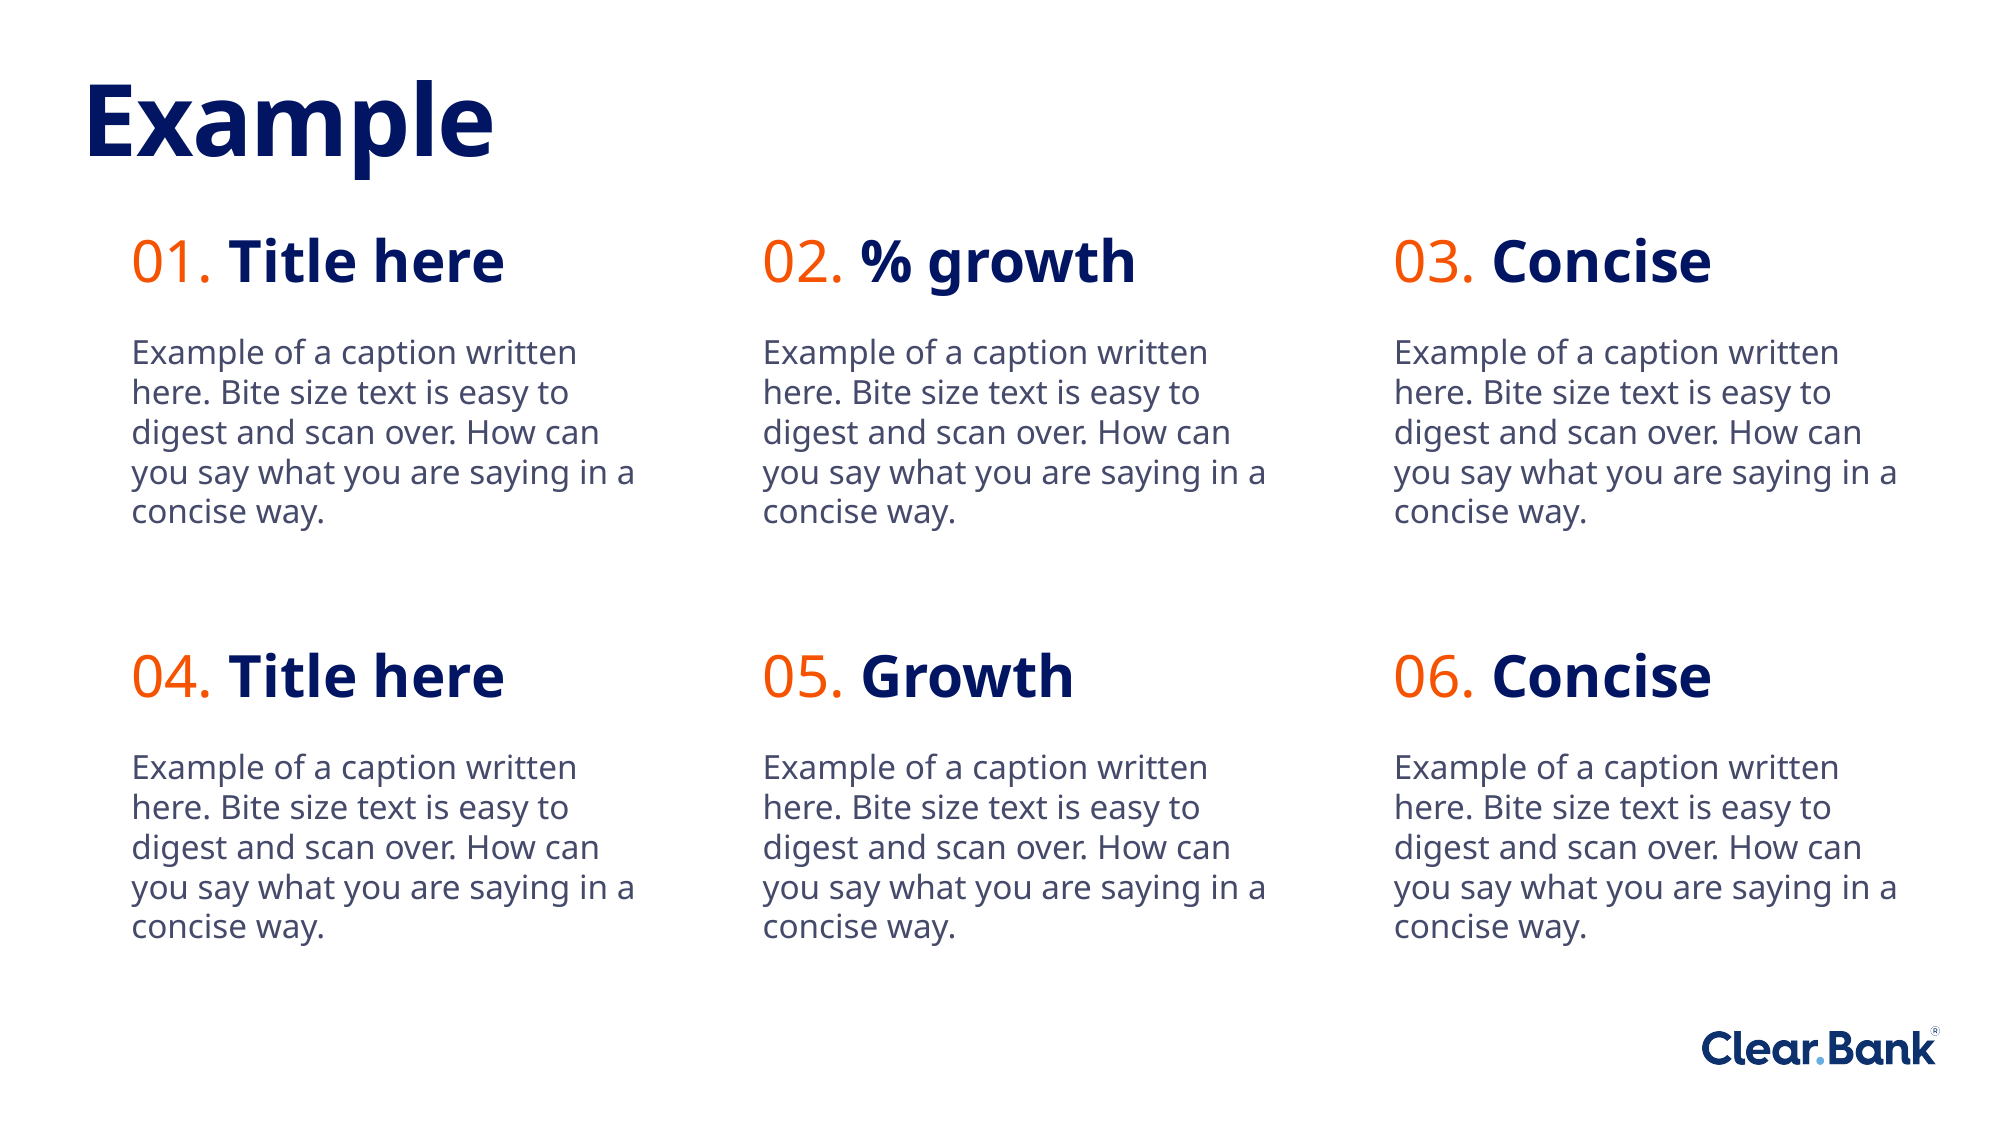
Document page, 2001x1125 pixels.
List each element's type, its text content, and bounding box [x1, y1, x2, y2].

text_box 04. Title here Example of a caption written here. Bite size text is easy to digest and scan over. How can you say what you are saying in a concise way. [131, 639, 651, 946]
text_box 03. Concise Example of a caption written here. Bite size text is easy to digest and scan over. How can you say what you are saying in a concise way. [1393, 224, 1914, 531]
picture [1702, 1026, 1940, 1065]
text_box 05. Growth Example of a caption written here. Bite size text is easy to digest and scan over. How can you say what you are saying in a concise way. [762, 639, 1283, 946]
text_box Example [67, 72, 950, 183]
text_box 06. Concise Example of a caption written here. Bite size text is easy to digest and scan over. How can you say what you are saying in a concise way. [1393, 639, 1914, 946]
text_box 01. Title here Example of a caption written here. Bite size text is easy to digest and scan over. How can you say what you are saying in a concise way. [131, 224, 651, 531]
text_box 02. % growth Example of a caption written here. Bite size text is easy to digest and scan over. How can you say what you are saying in a concise way. [762, 224, 1283, 531]
